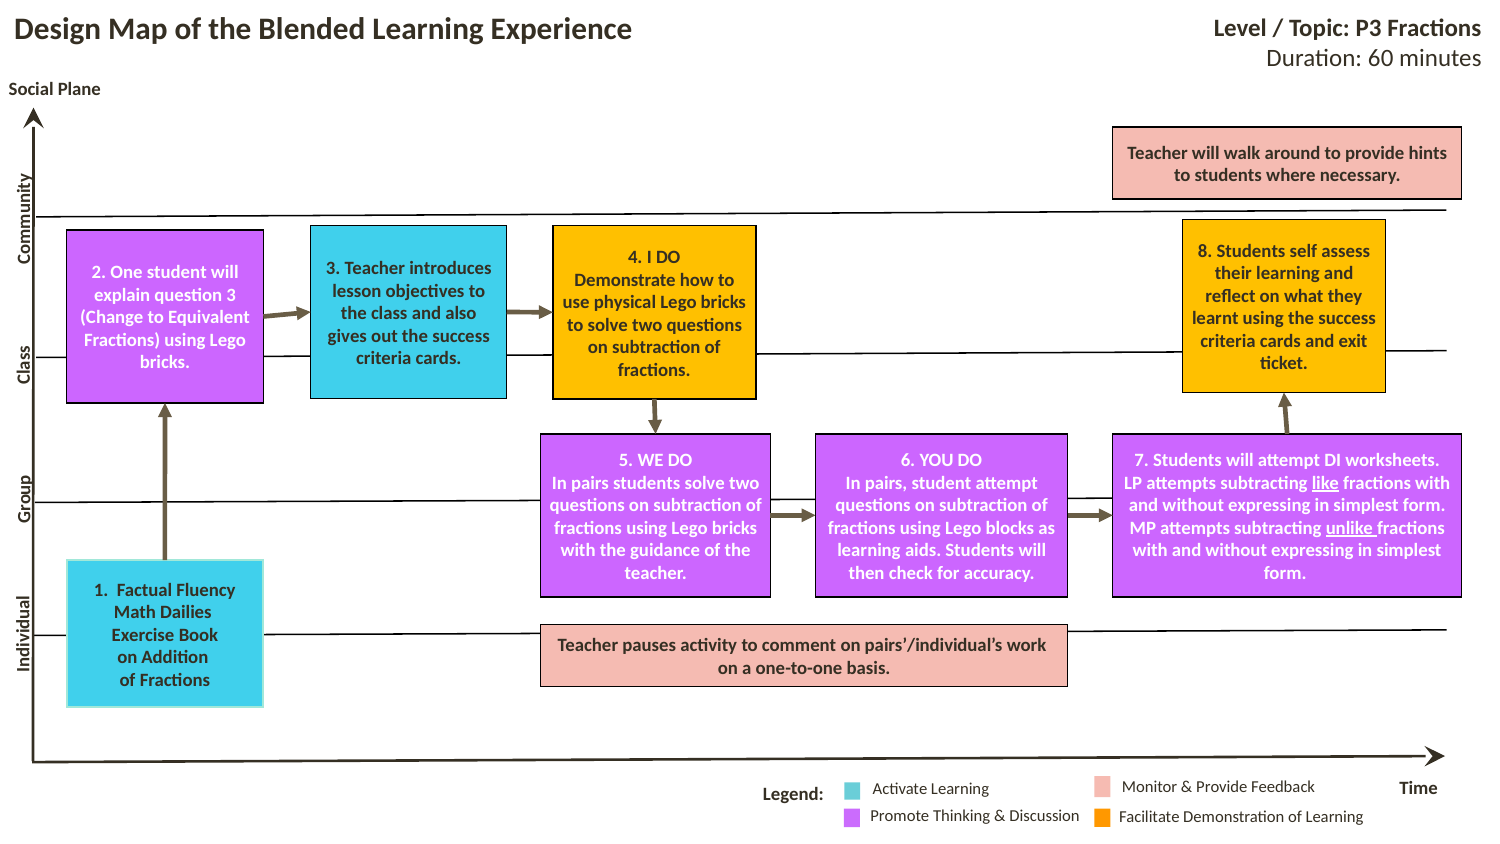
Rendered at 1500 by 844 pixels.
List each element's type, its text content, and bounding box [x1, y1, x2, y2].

text_box Design Map of the Blended Learning Experience [8, 3, 819, 52]
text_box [4, 159, 1447, 279]
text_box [263, 311, 311, 317]
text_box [0, 283, 1447, 763]
text_box Level / Topic: P3 Fractions Duration: 60 minutes [1006, 3, 1488, 80]
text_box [705, 771, 1390, 844]
text_box Time [1393, 771, 1447, 799]
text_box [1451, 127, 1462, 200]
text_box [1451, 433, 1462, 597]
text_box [0, 71, 1447, 162]
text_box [1283, 392, 1288, 435]
